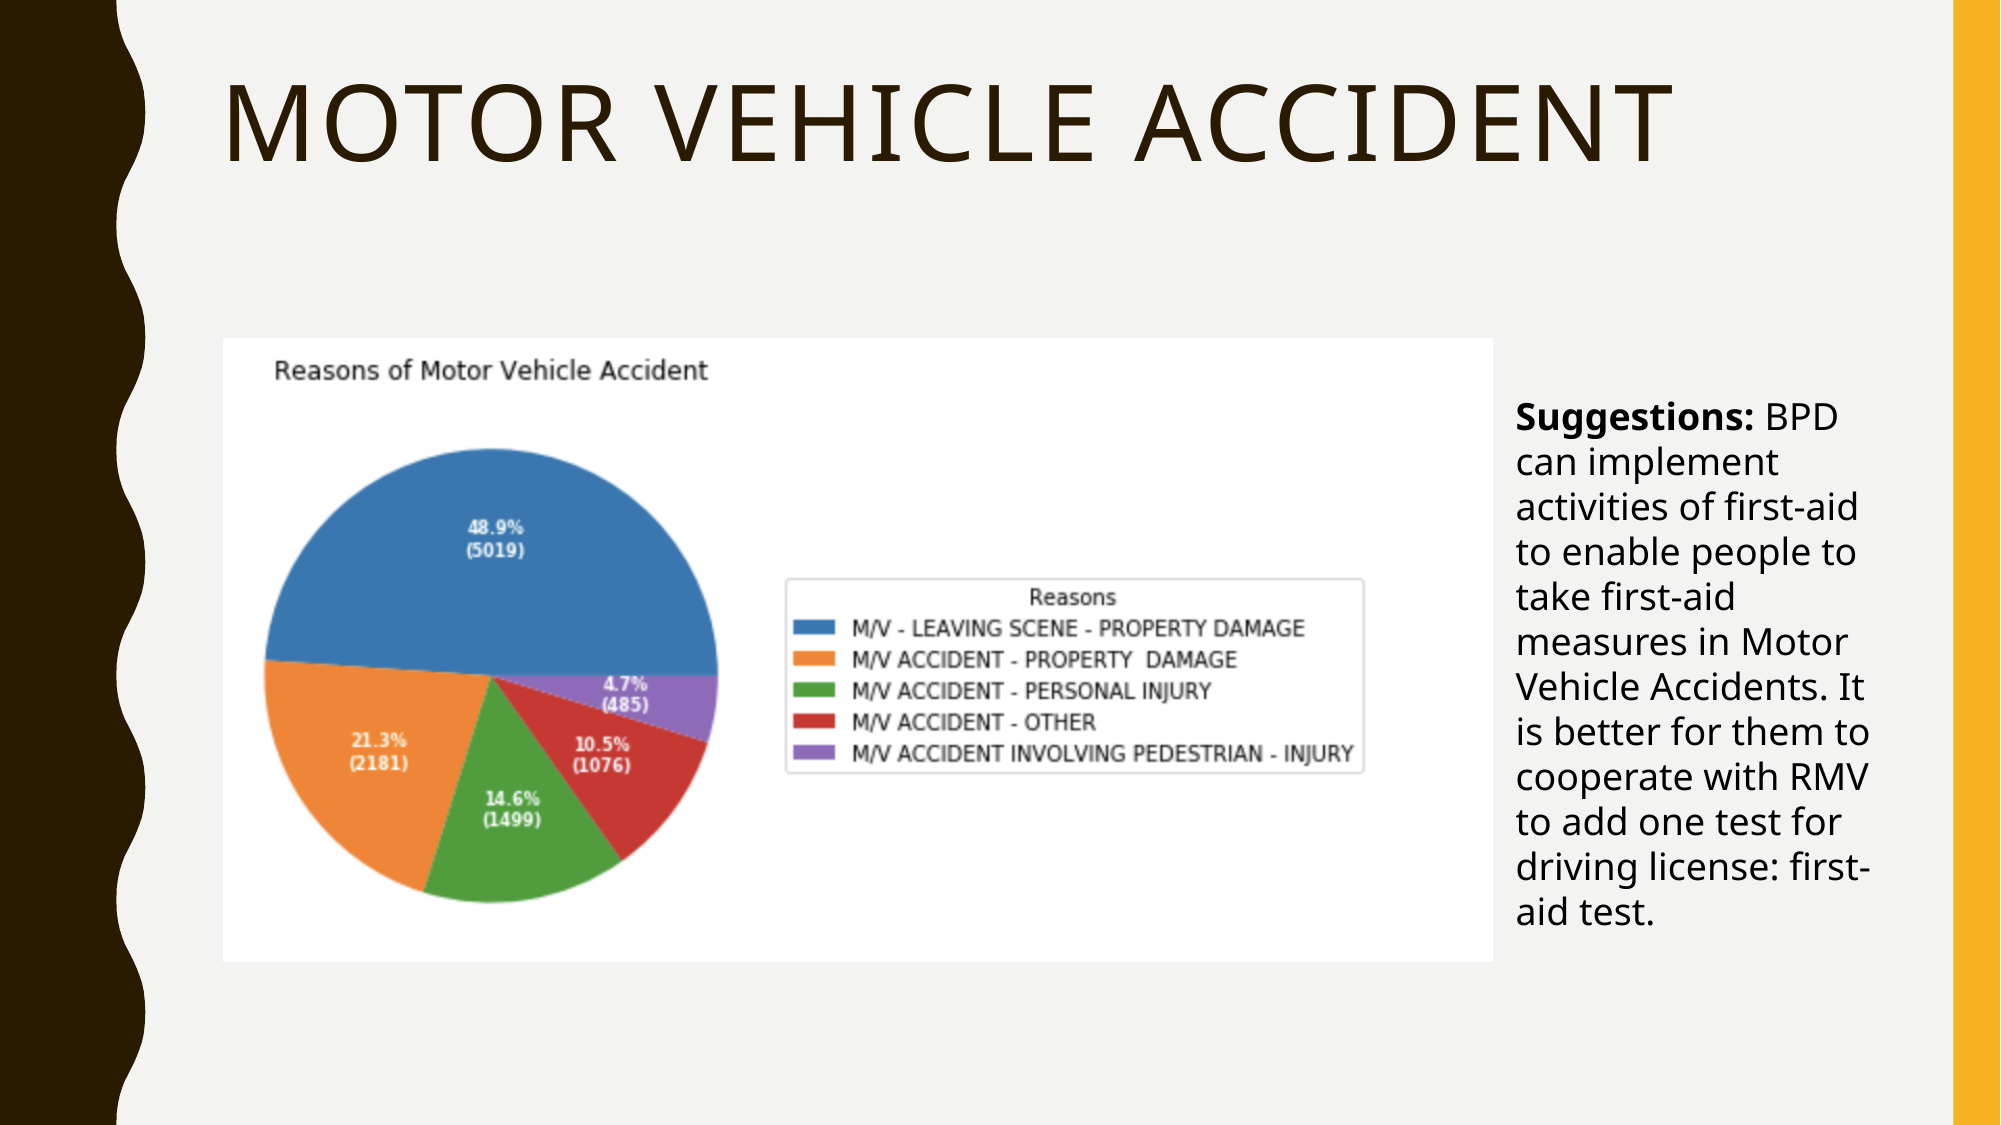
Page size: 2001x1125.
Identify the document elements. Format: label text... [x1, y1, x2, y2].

title Motor Vehicle Accident [205, 62, 1875, 308]
picture [223, 338, 1493, 962]
text_box Suggestions: BPD can implement activities of first-aid to enable people to take first-aid measures in Motor Vehicle Accidents. It is better for them to cooperate with RMV to add one test for driving license: first-aid test. [1500, 385, 1903, 941]
